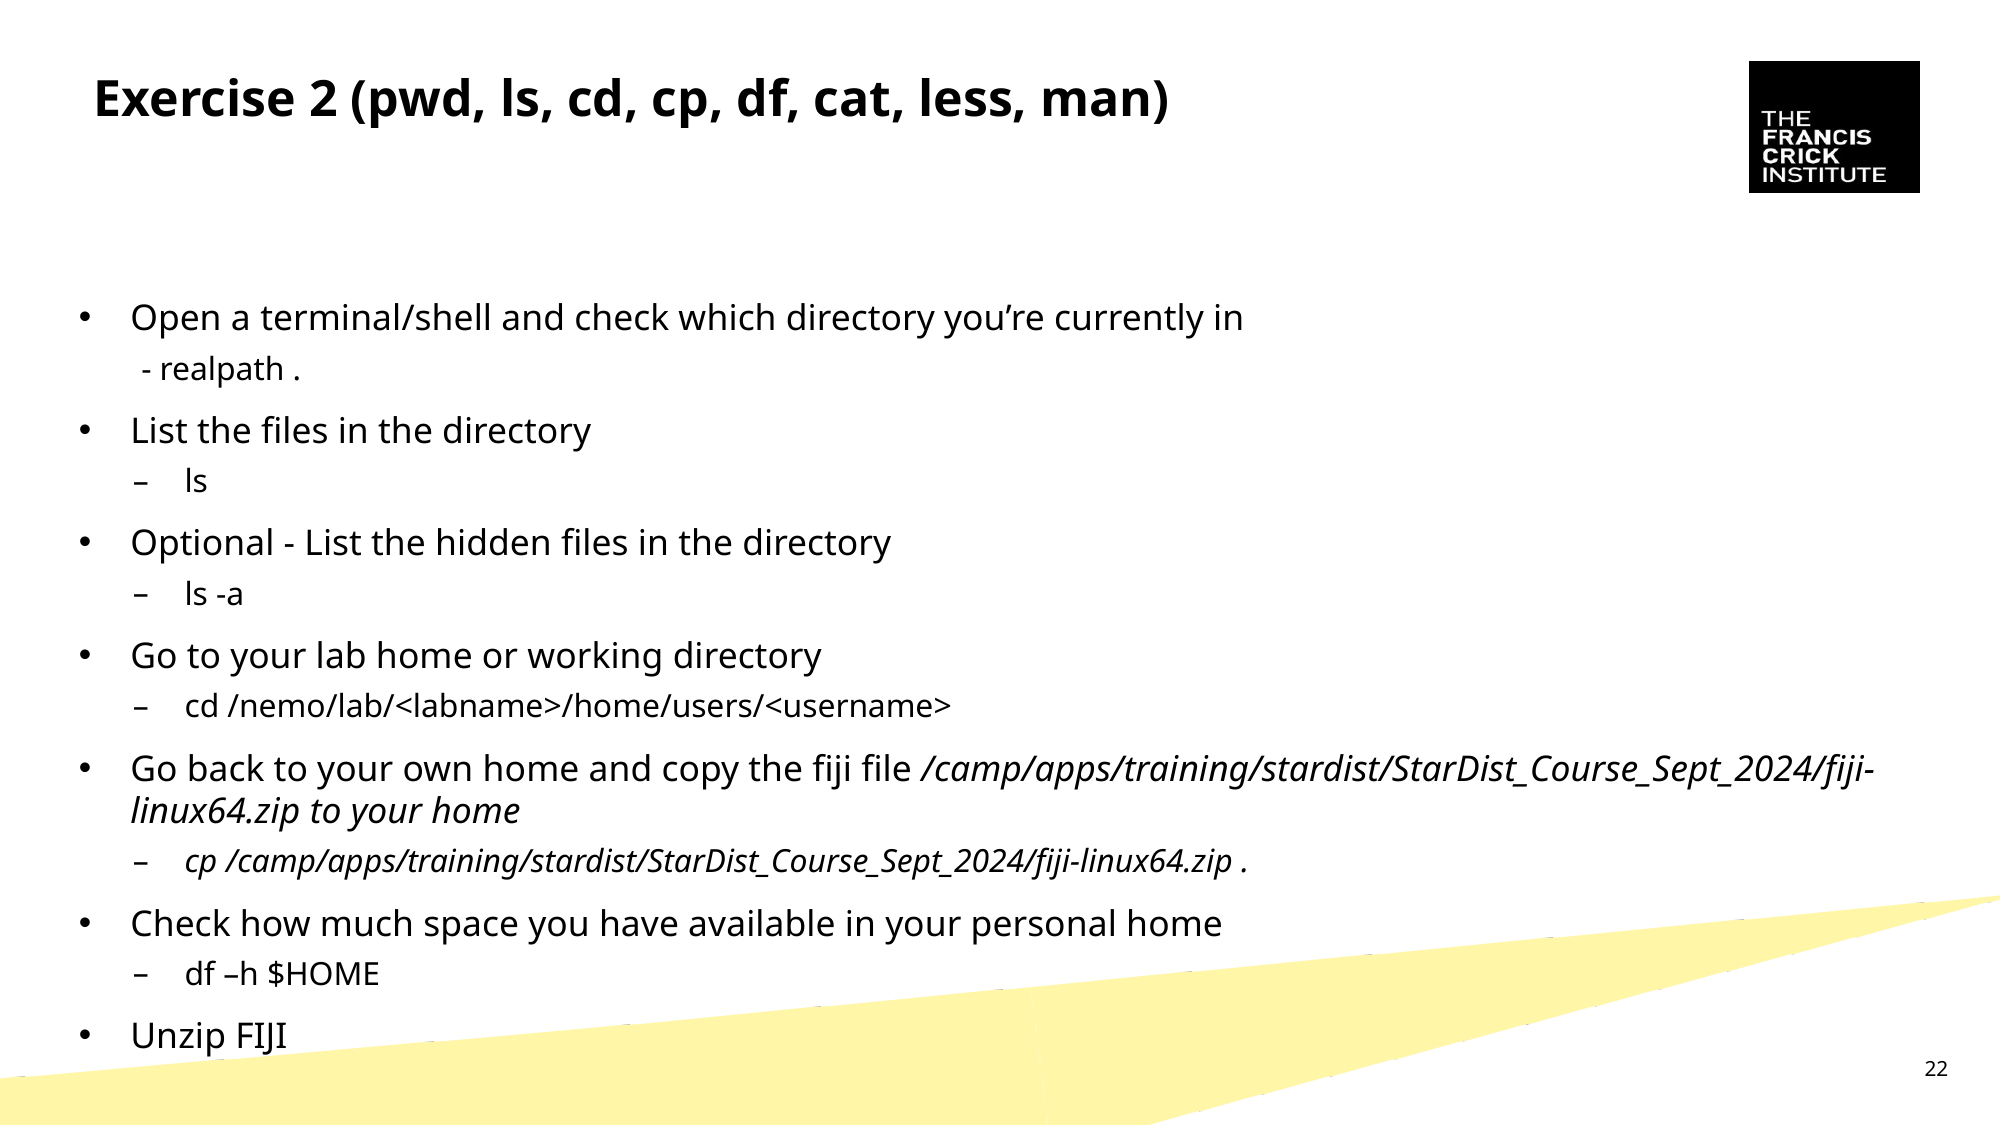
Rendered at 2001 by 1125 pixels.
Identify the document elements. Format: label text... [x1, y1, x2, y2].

list Open a terminal/shell and check which directory you’re currently in - realpath . List the files in the directory ls Optional - List the hidden files in the directory ls -a Go to your lab home or working directory cd /nemo/lab/<labname>/home/users/<username> Go back to your own home and copy the fiji file /camp/apps/training/stardist/StarDist_Course_Sept_2024/fiji-linux64.zip to your home cp /camp/apps/training/stardist/StarDist_Course_Sept_2024/fiji-linux64.zip . Check how much space you have available in your personal home df –h $HOME Unzip FIJI [78, 295, 1930, 1063]
slide_number 22 [1858, 1039, 1964, 1100]
title Exercise 2 (pwd, ls, cd, cp, df, cat, less, man) [77, 58, 1560, 208]
picture [1749, 61, 1920, 193]
